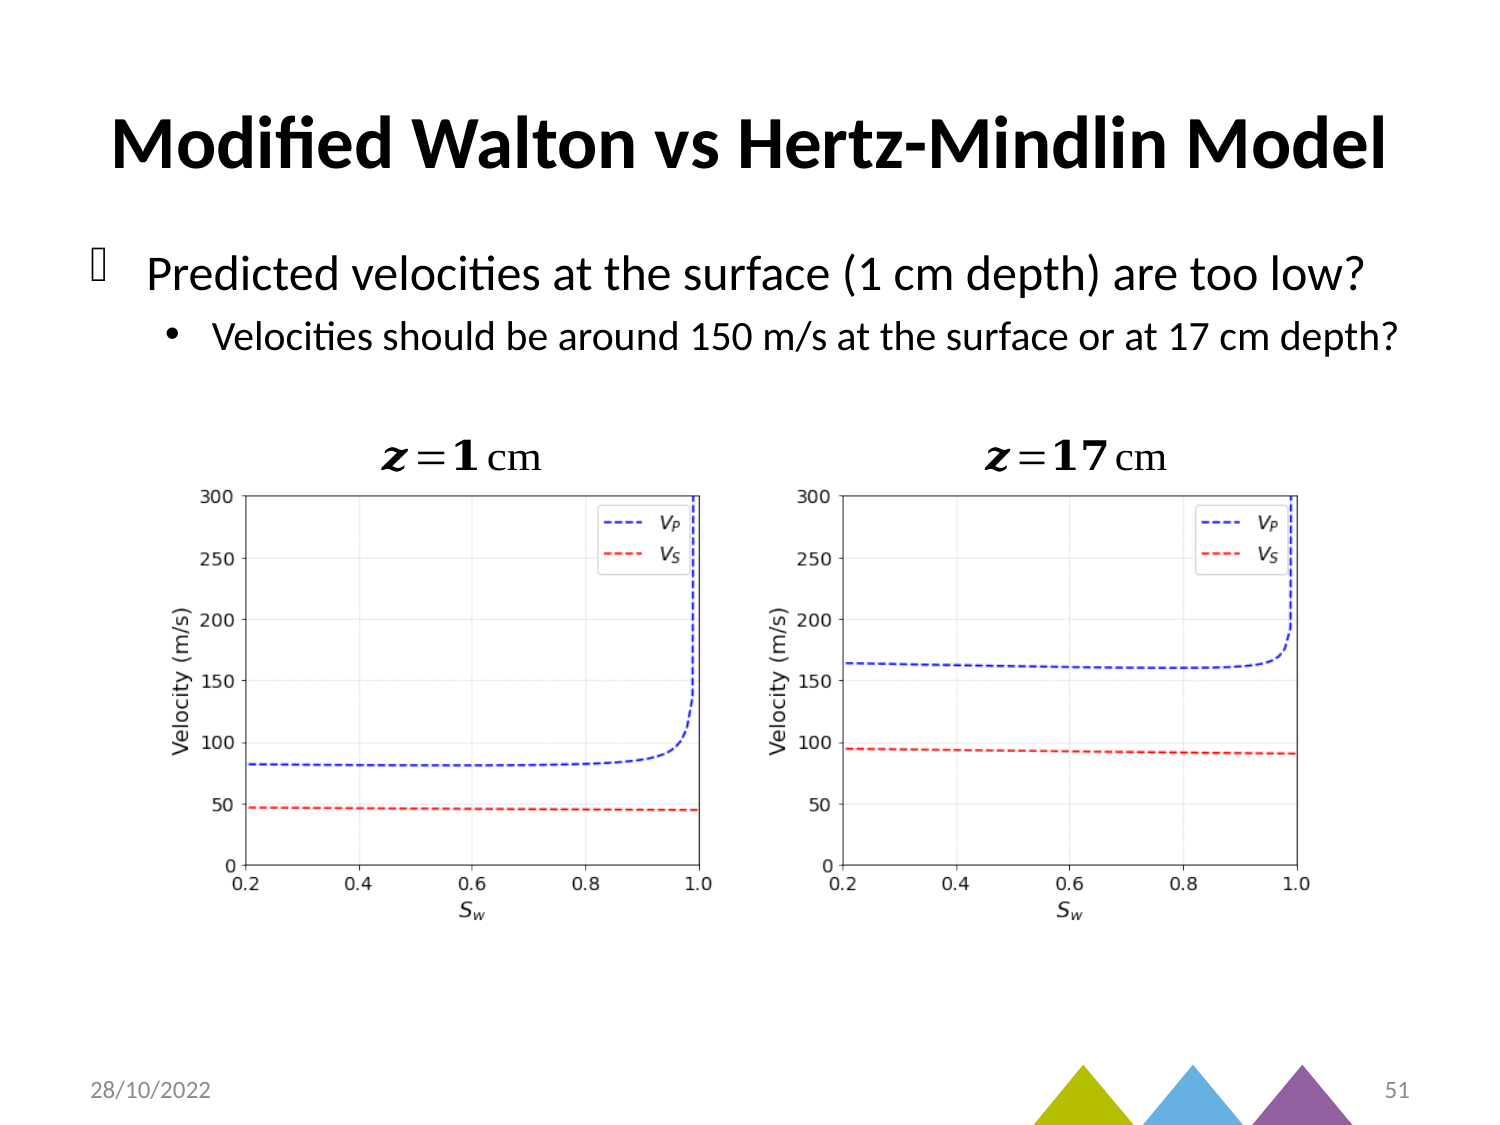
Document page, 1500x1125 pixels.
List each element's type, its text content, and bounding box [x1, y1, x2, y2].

picture [163, 479, 723, 934]
picture [761, 479, 1320, 934]
slide_number 51 [1352, 1058, 1425, 1119]
title Modified Walton vs Hertz-Mindlin Model [75, 45, 1425, 232]
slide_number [75, 1058, 243, 1119]
list Predicted velocities at the surface (1 cm depth) are too low? Velocities should be around 150 m/s at the surface or at 17 cm depth? [75, 232, 1425, 1005]
